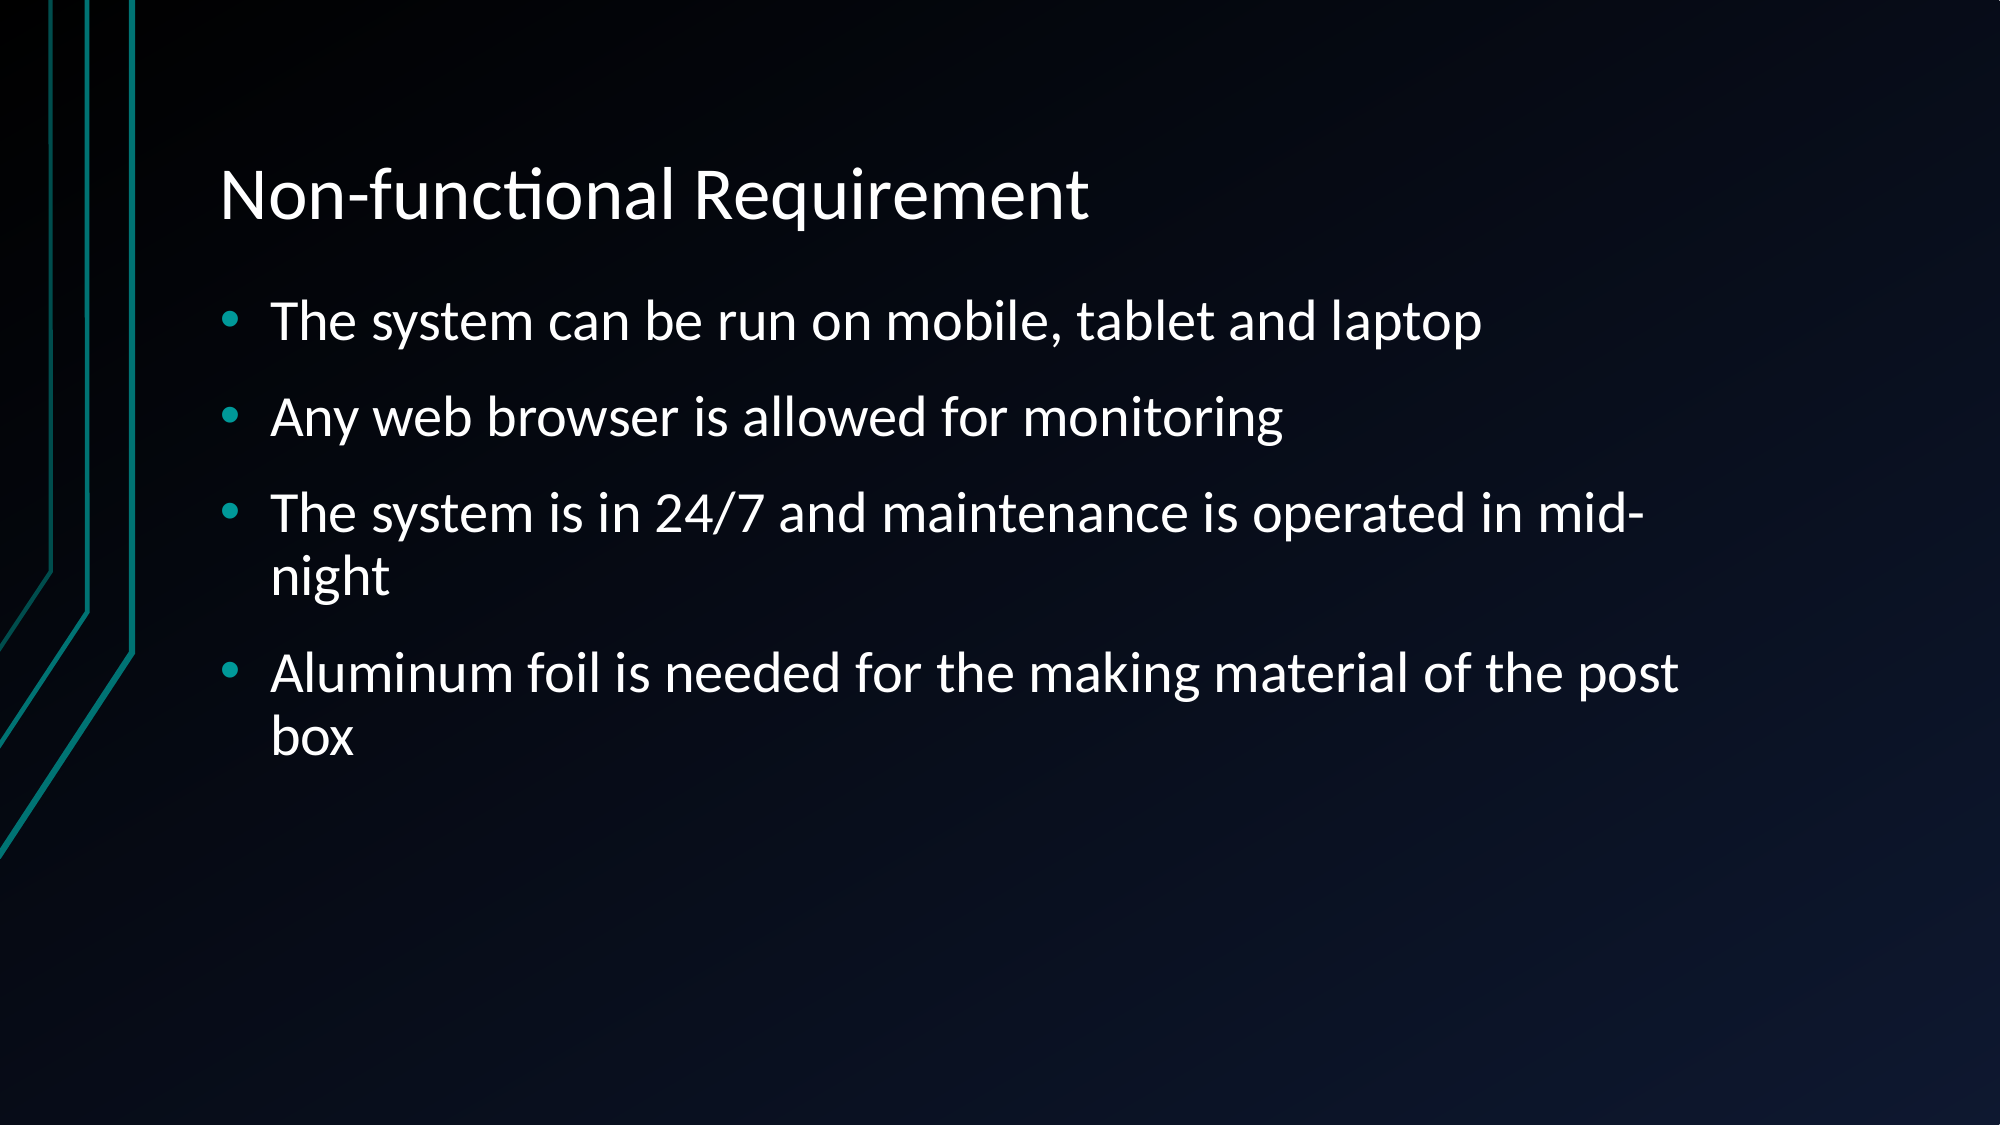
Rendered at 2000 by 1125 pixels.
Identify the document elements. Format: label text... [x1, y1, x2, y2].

list The system can be run on mobile, tablet and laptop Any web browser is allowed for monitoring The system is in 24/7 and maintenance is operated in mid-night Aluminum foil is needed for the making material of the post box [199, 279, 1756, 1013]
title Non-functional Requirement [199, 45, 1900, 246]
